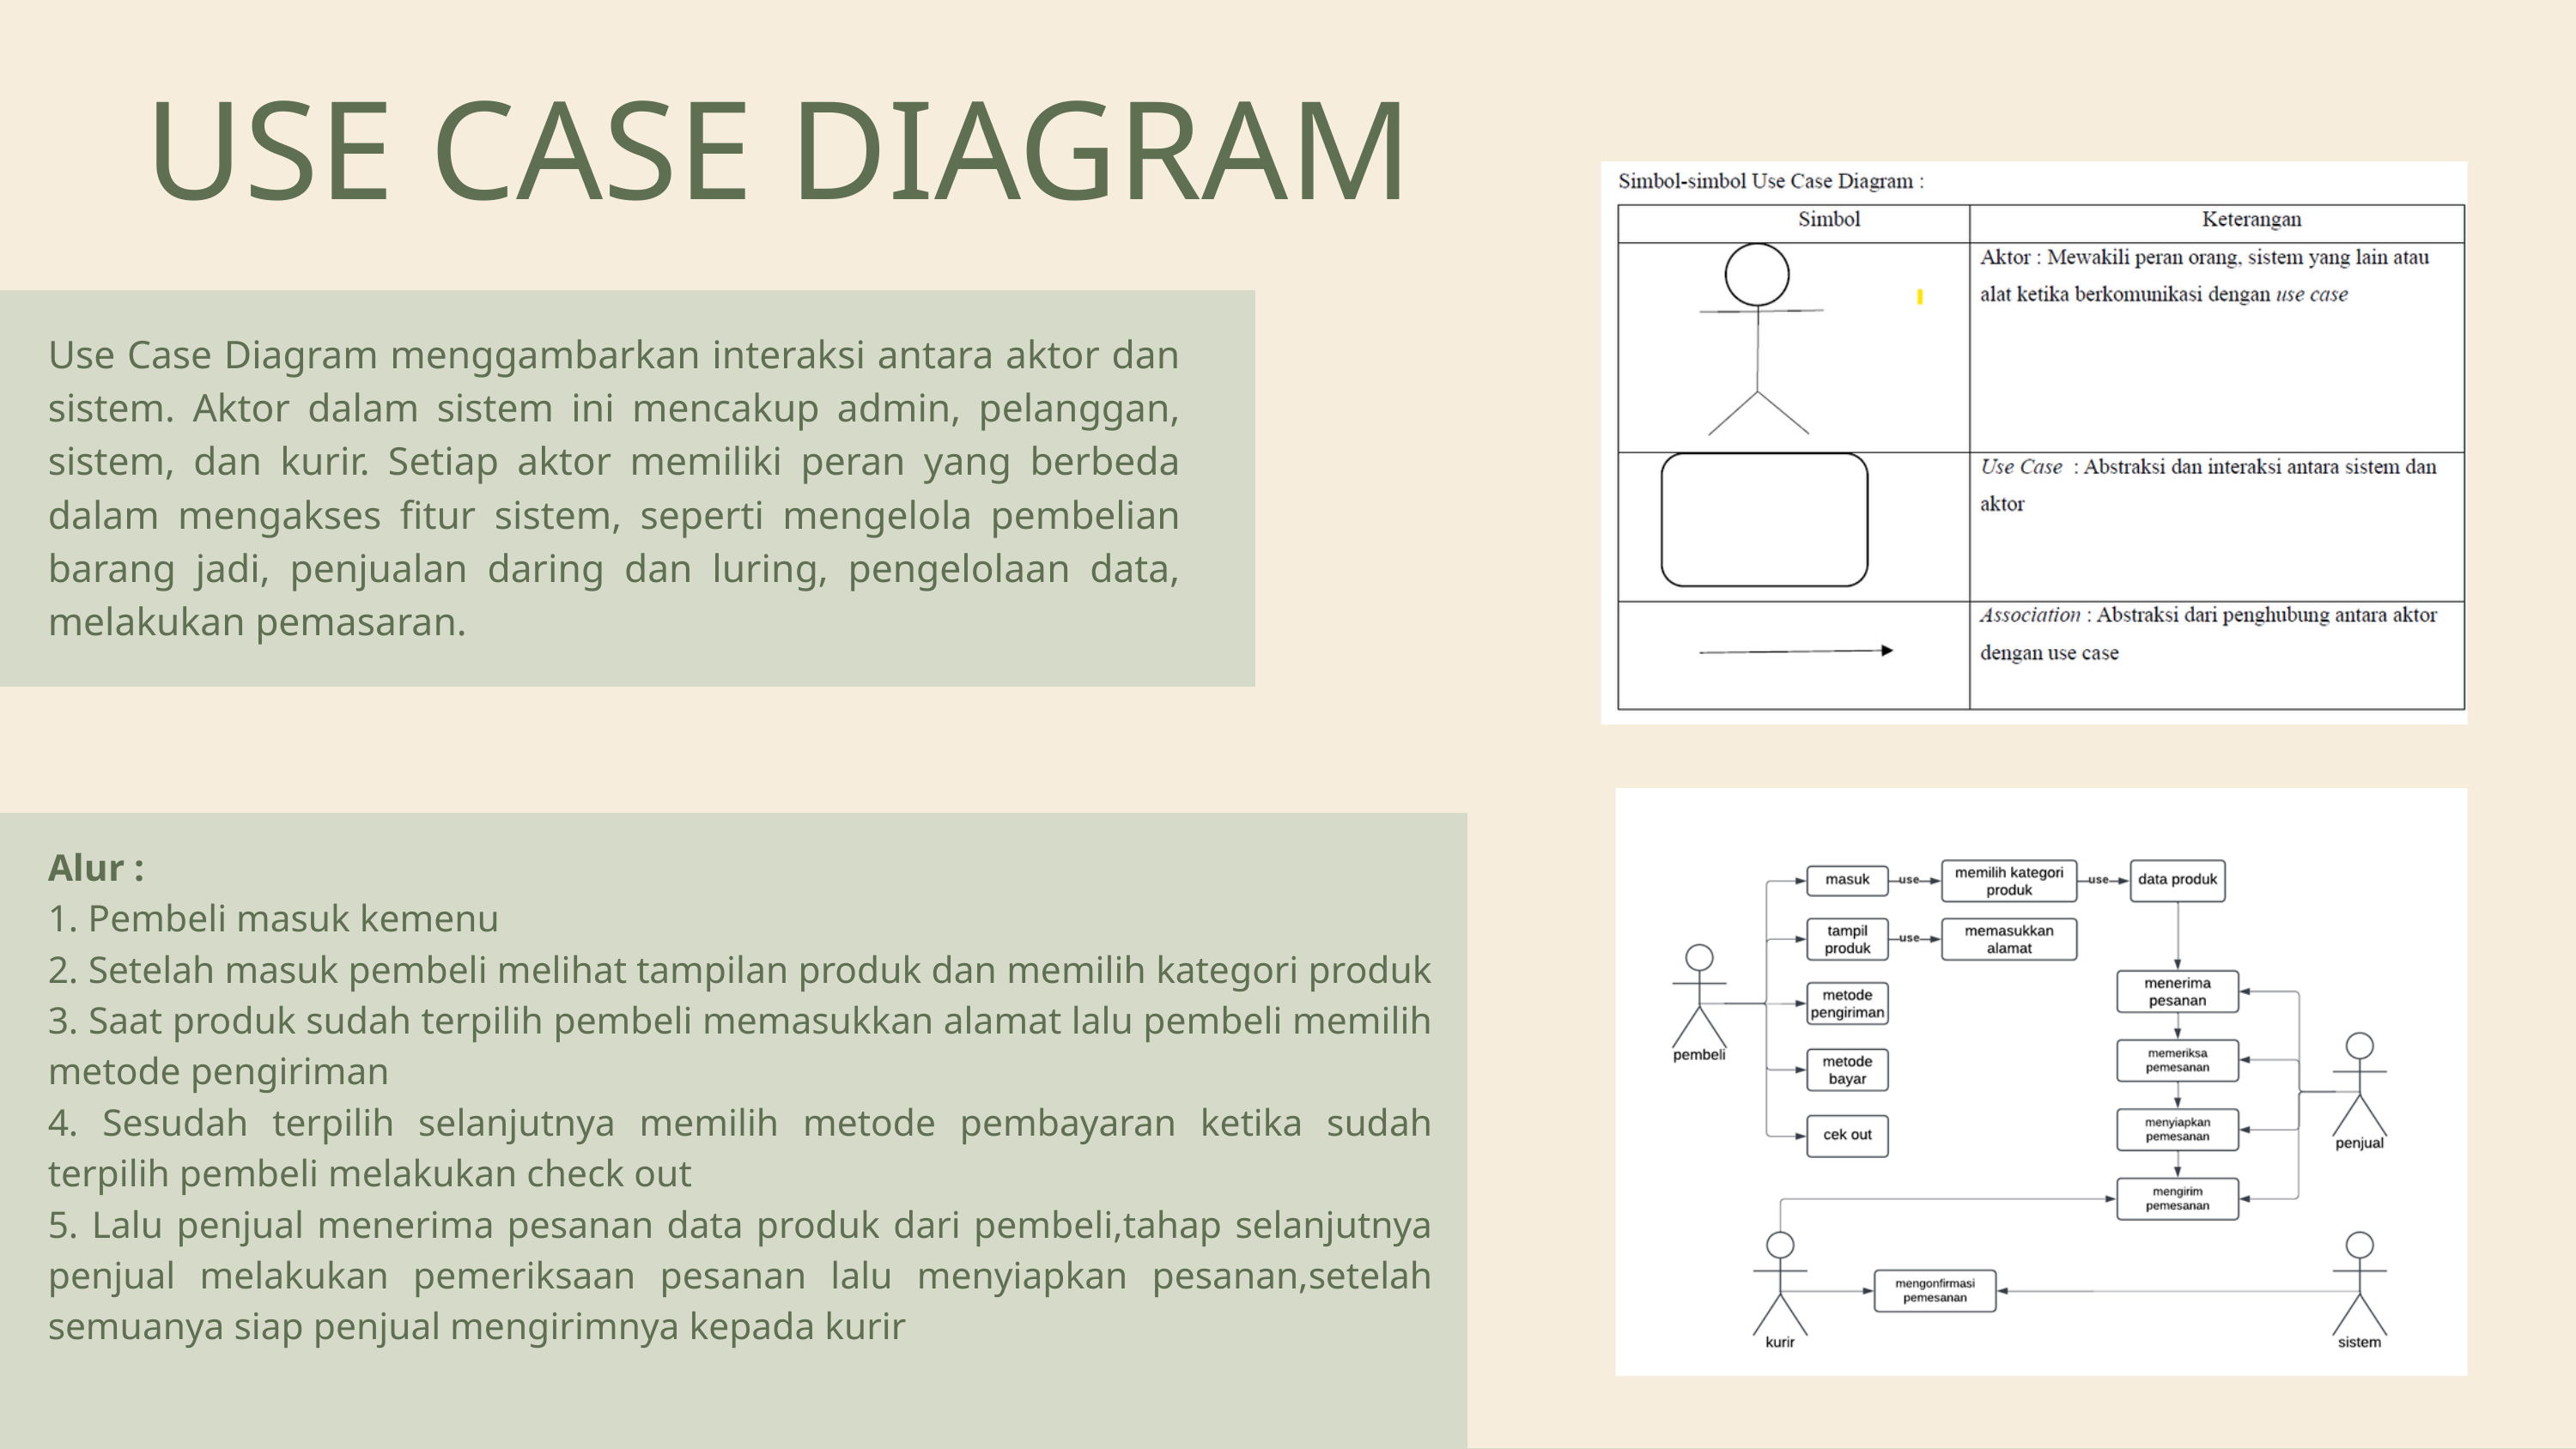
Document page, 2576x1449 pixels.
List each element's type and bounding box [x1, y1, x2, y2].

text_box [0, 0, 2576, 1449]
text_box [0, 812, 1468, 1449]
text_box [0, 289, 1256, 688]
